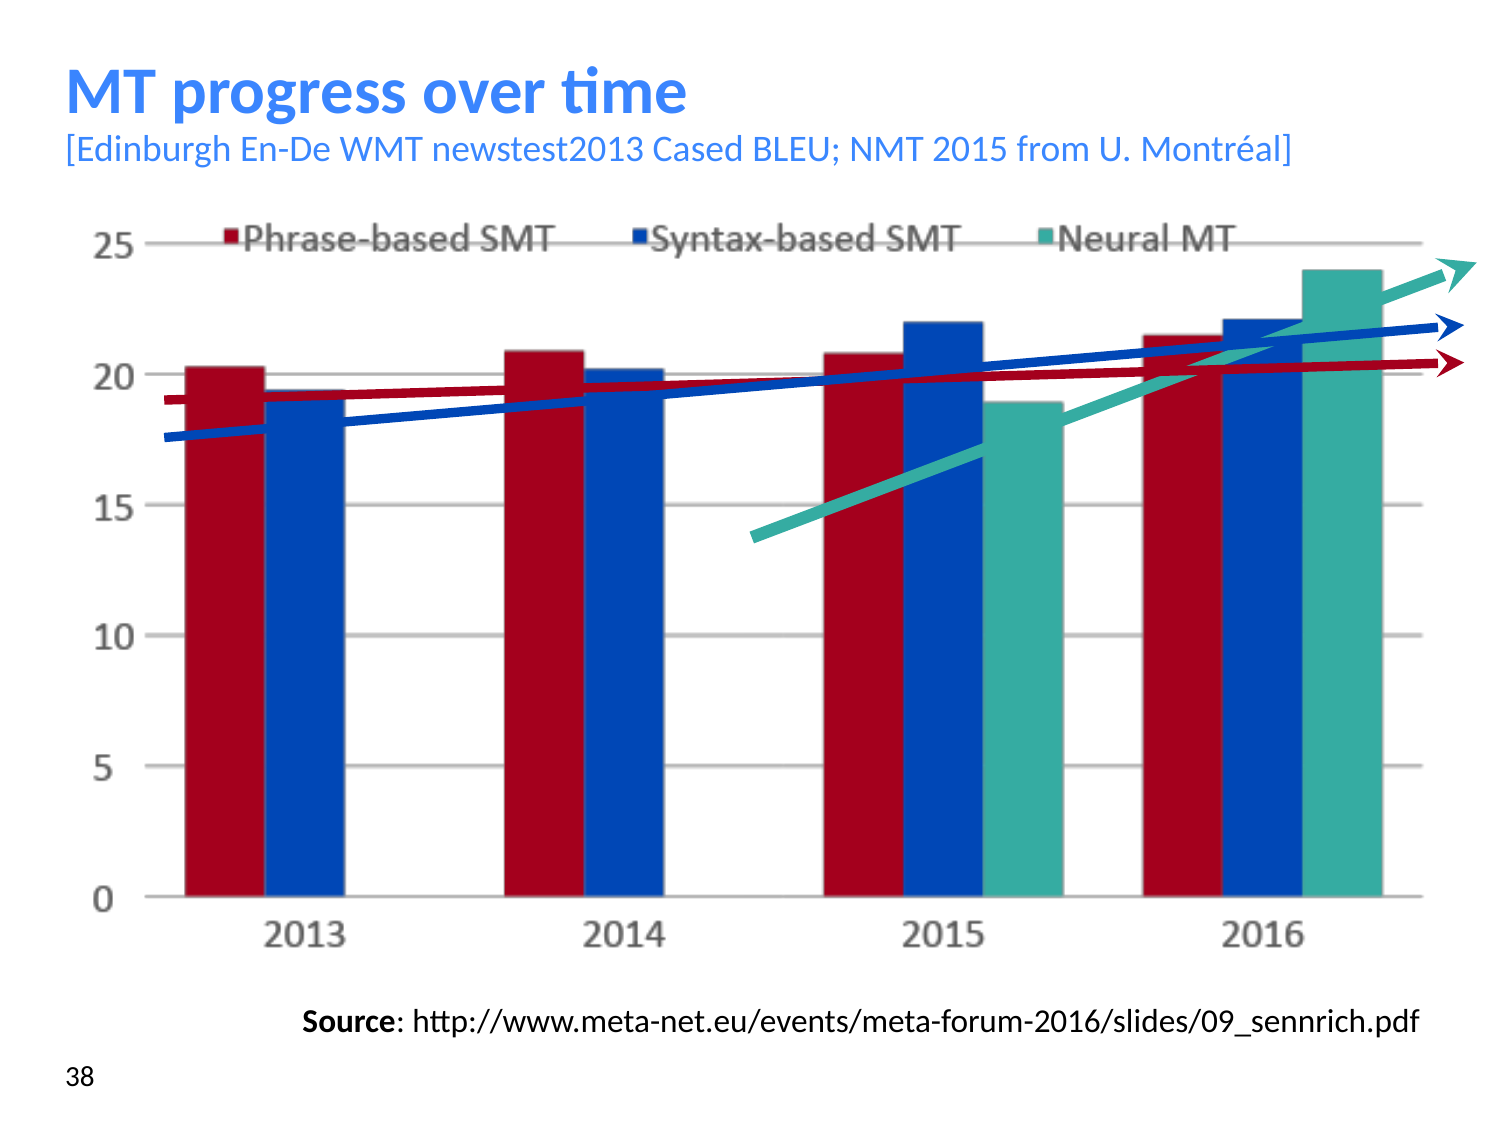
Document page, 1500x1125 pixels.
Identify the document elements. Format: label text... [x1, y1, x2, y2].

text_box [751, 262, 1477, 538]
picture [49, 204, 1451, 985]
text_box [Edinburgh En-De WMT newstest2013 Cased BLEU; NMT 2015 from U. Montréal] [49, 116, 1477, 178]
text_box Source: http://www.meta-net.eu/events/meta-forum-2016/slides/09_sennrich.pdf [273, 993, 1437, 1048]
slide_number ‹#› [50, 1049, 375, 1125]
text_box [164, 324, 1465, 438]
title MT progress over time [50, 31, 1450, 116]
